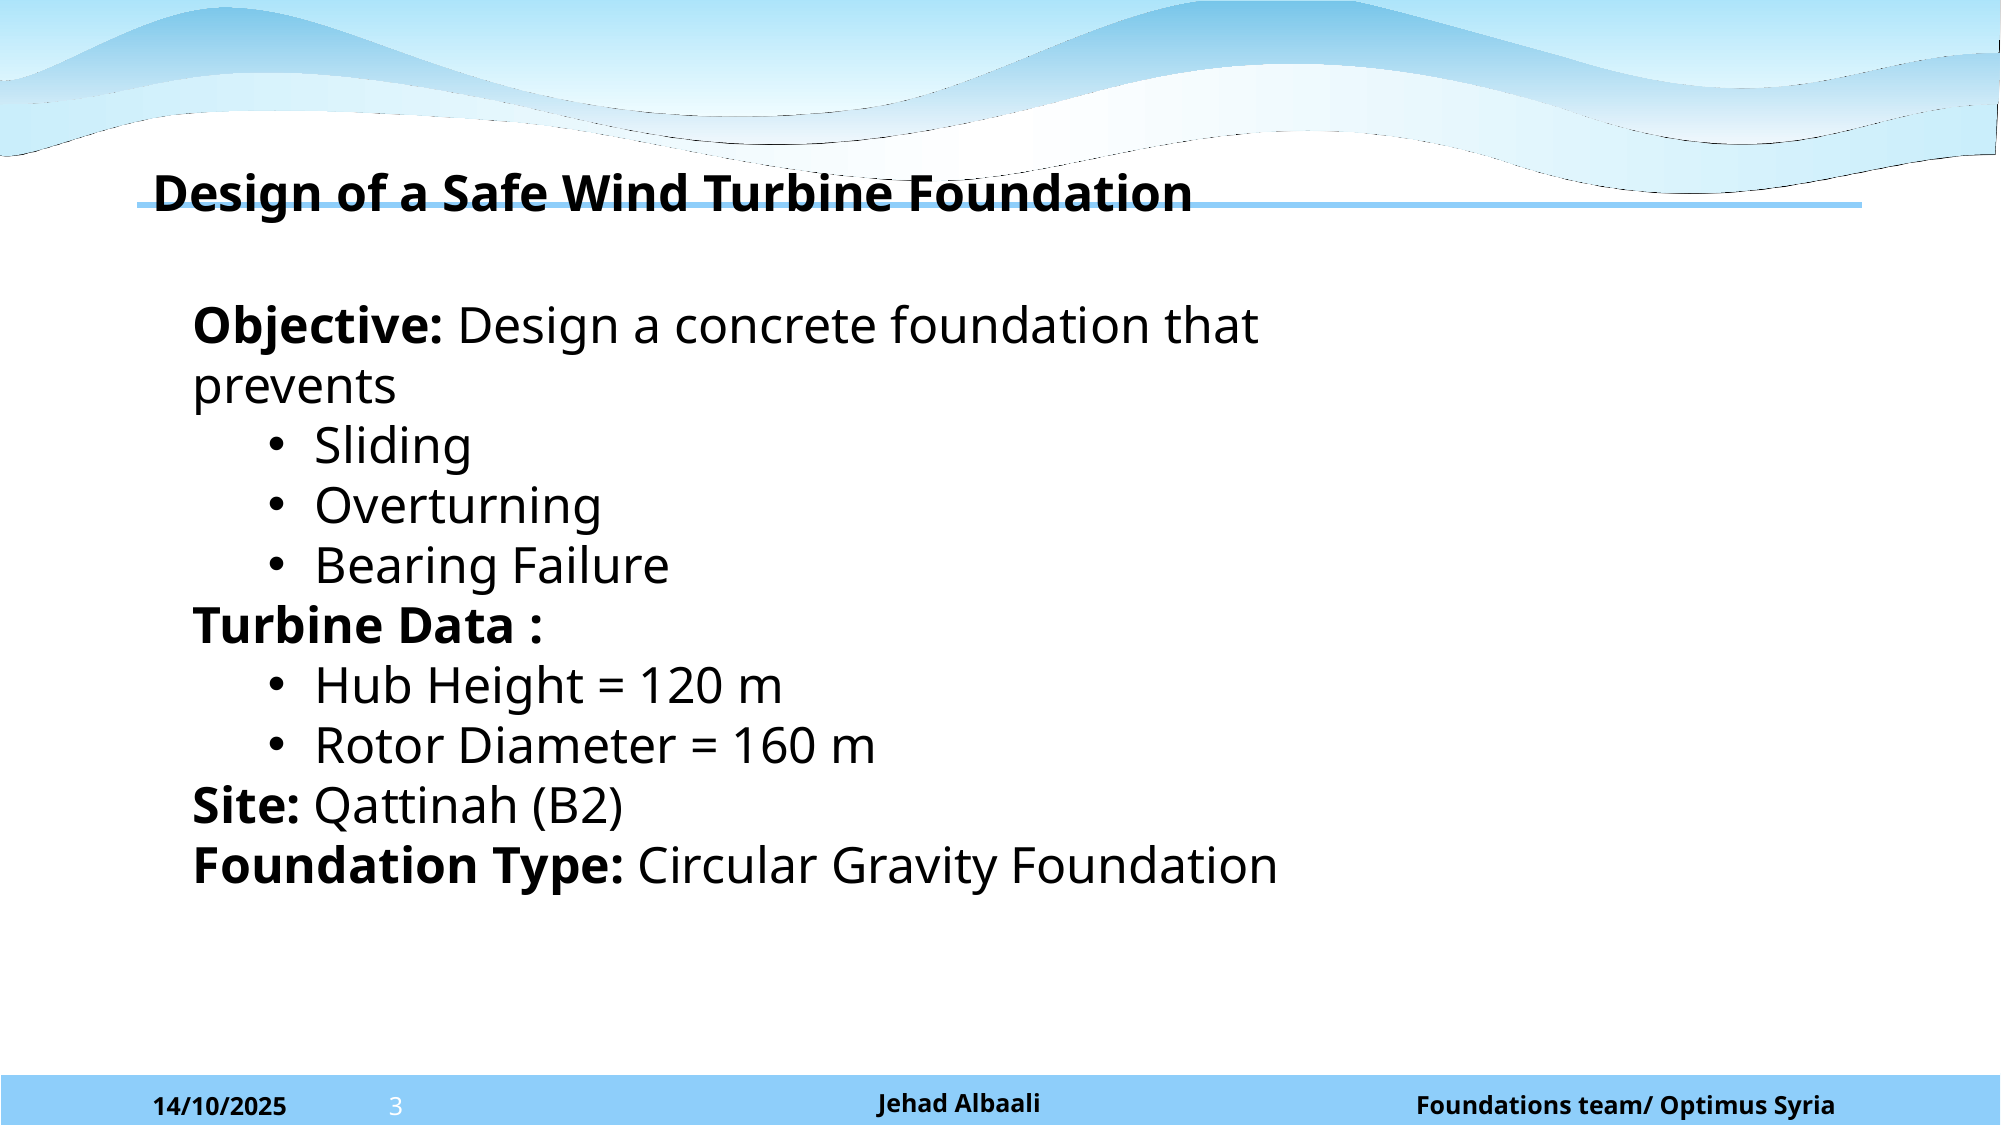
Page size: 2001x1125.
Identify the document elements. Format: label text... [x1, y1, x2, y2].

text_box [0, 0, 2000, 75]
text_box Jehad Albaali [460, 1079, 1459, 1125]
slide_number 3 [320, 1077, 473, 1125]
text_box Objective: Design a concrete foundation that prevents Sliding Overturning Bearing Failure Turbine Data : Hub Height = 120 m Rotor Diameter = 160 m Site: Qattinah (B2) Foundation Type: Circular Gravity Foundation [178, 285, 1436, 901]
text_box Design of a Safe Wind Turbine Foundation [137, 75, 1863, 140]
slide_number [137, 1075, 320, 1125]
text_box Foundations team/ Optimus Syria [1390, 1074, 1863, 1125]
